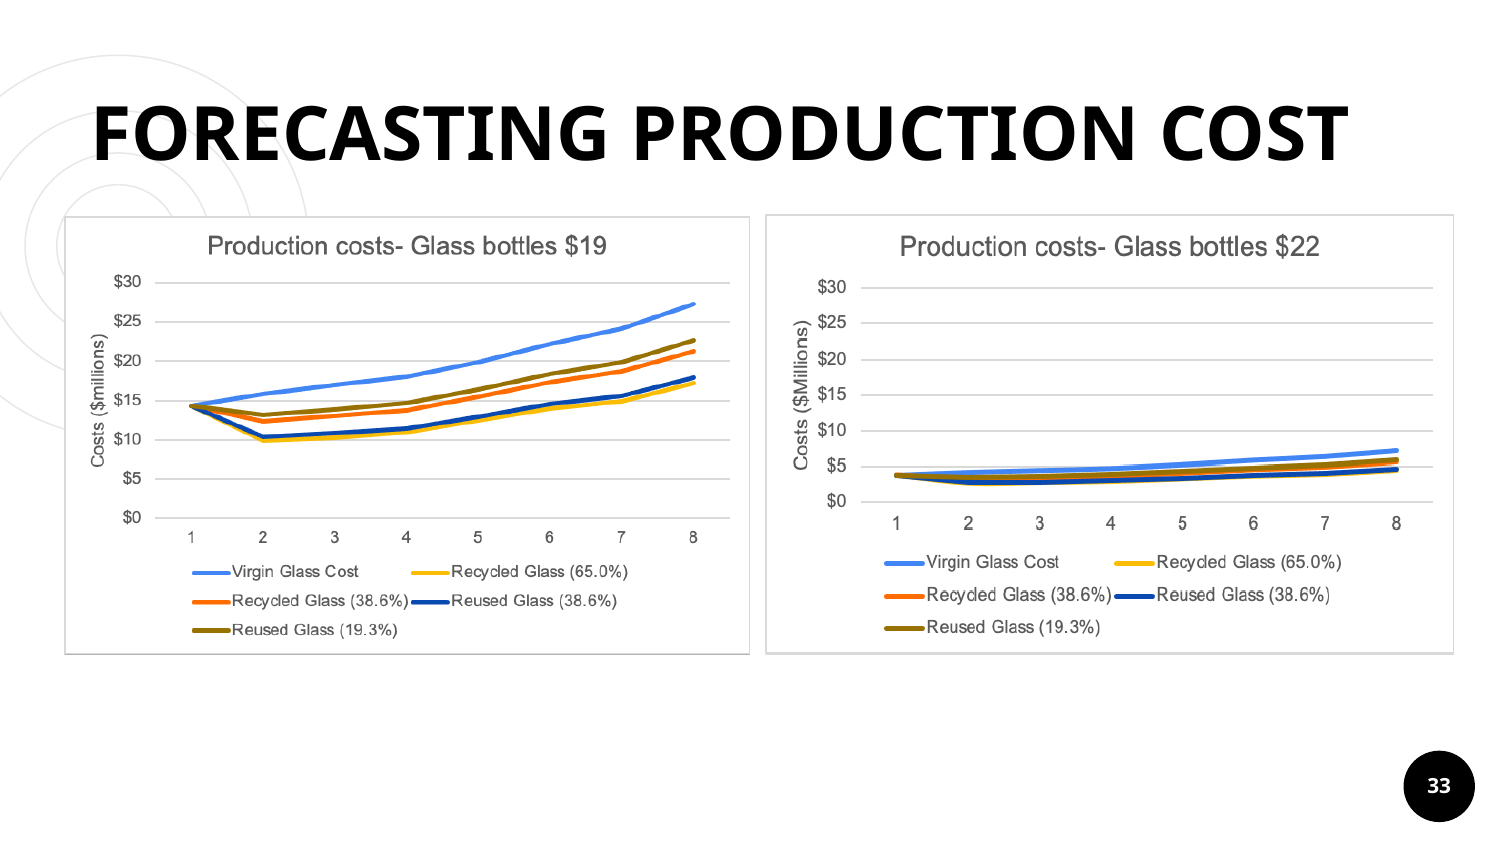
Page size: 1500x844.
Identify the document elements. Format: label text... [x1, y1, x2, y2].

picture [62, 215, 751, 656]
title FORECASTING PRODUCTION COST [75, 78, 1438, 191]
picture [765, 214, 1454, 655]
slide_number ‹#› [1403, 750, 1475, 823]
